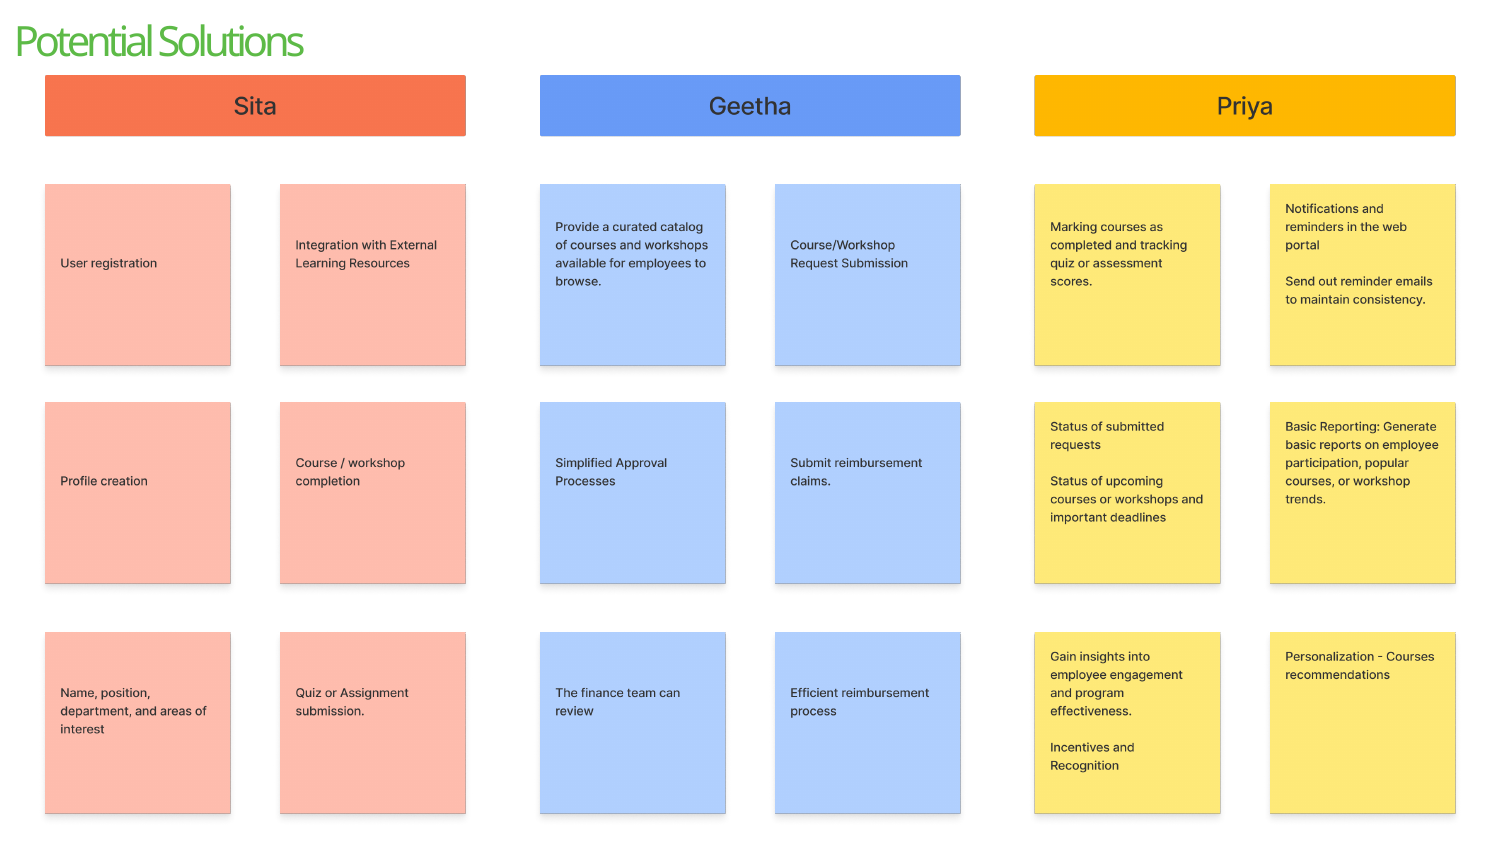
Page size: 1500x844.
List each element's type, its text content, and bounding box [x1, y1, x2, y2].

title Potential Solutions [11, 12, 475, 156]
picture [37, 75, 1463, 827]
